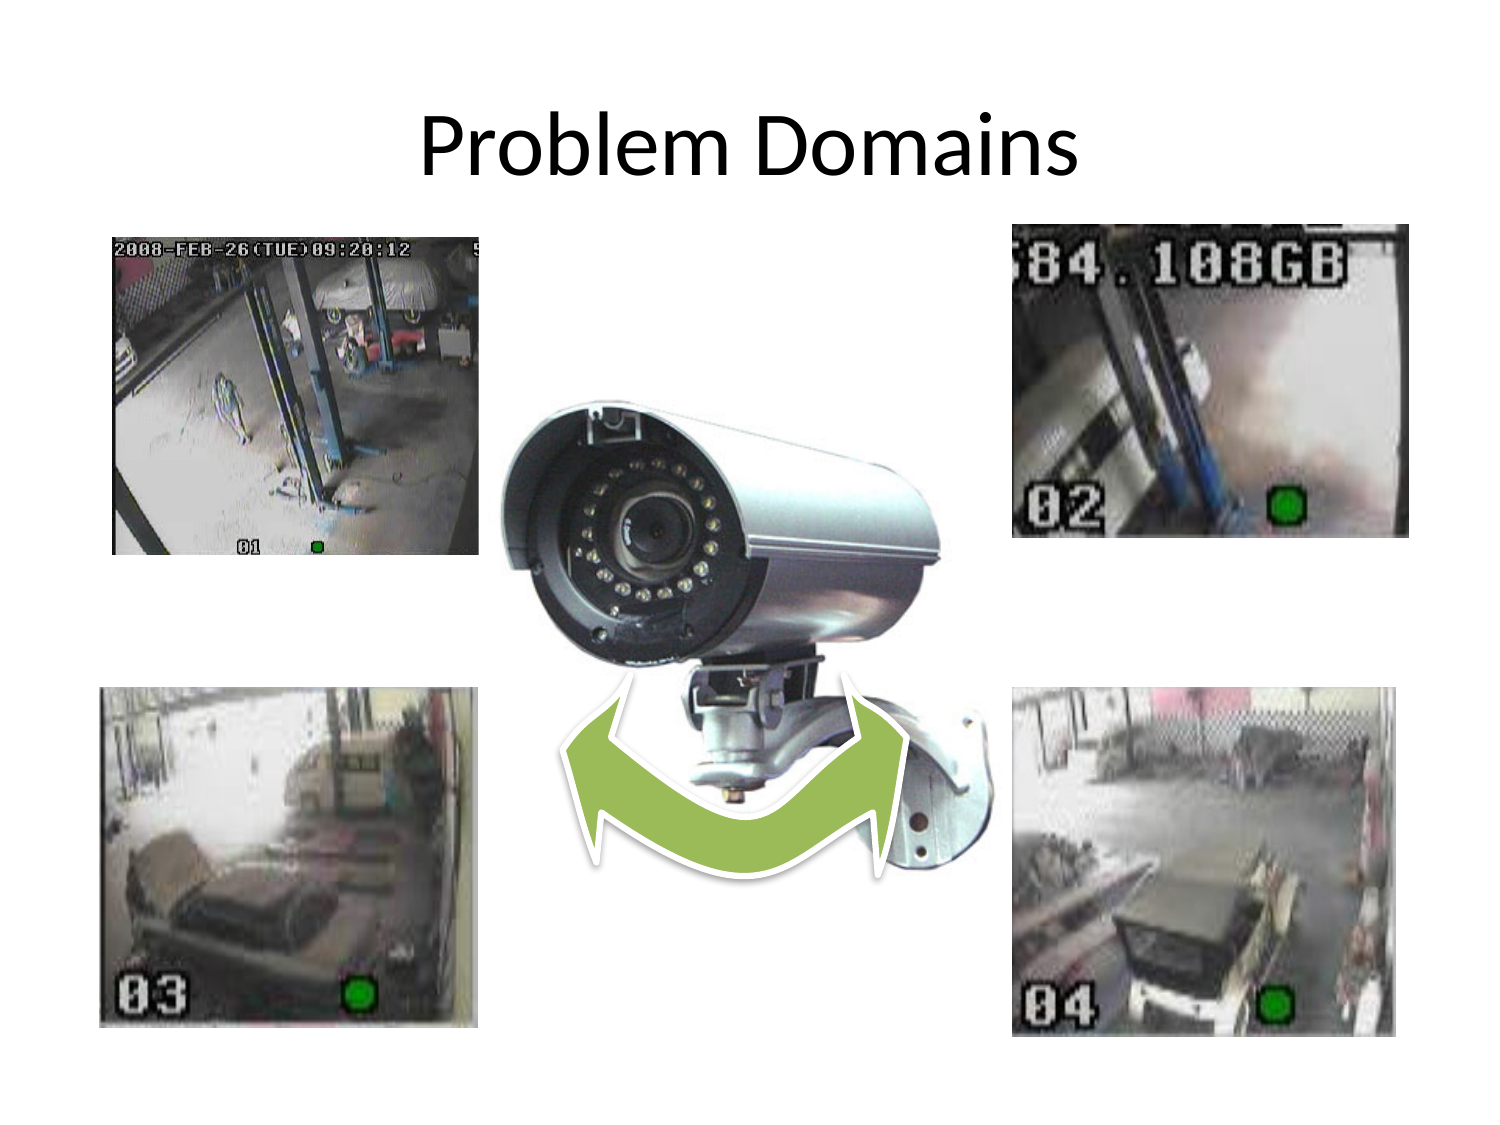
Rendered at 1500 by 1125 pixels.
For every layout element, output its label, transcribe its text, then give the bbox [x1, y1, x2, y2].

picture [99, 687, 478, 1028]
picture [112, 237, 479, 555]
picture [1012, 224, 1409, 538]
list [476, 375, 1024, 892]
picture [1012, 687, 1396, 1037]
title Problem Domains [75, 45, 1425, 233]
